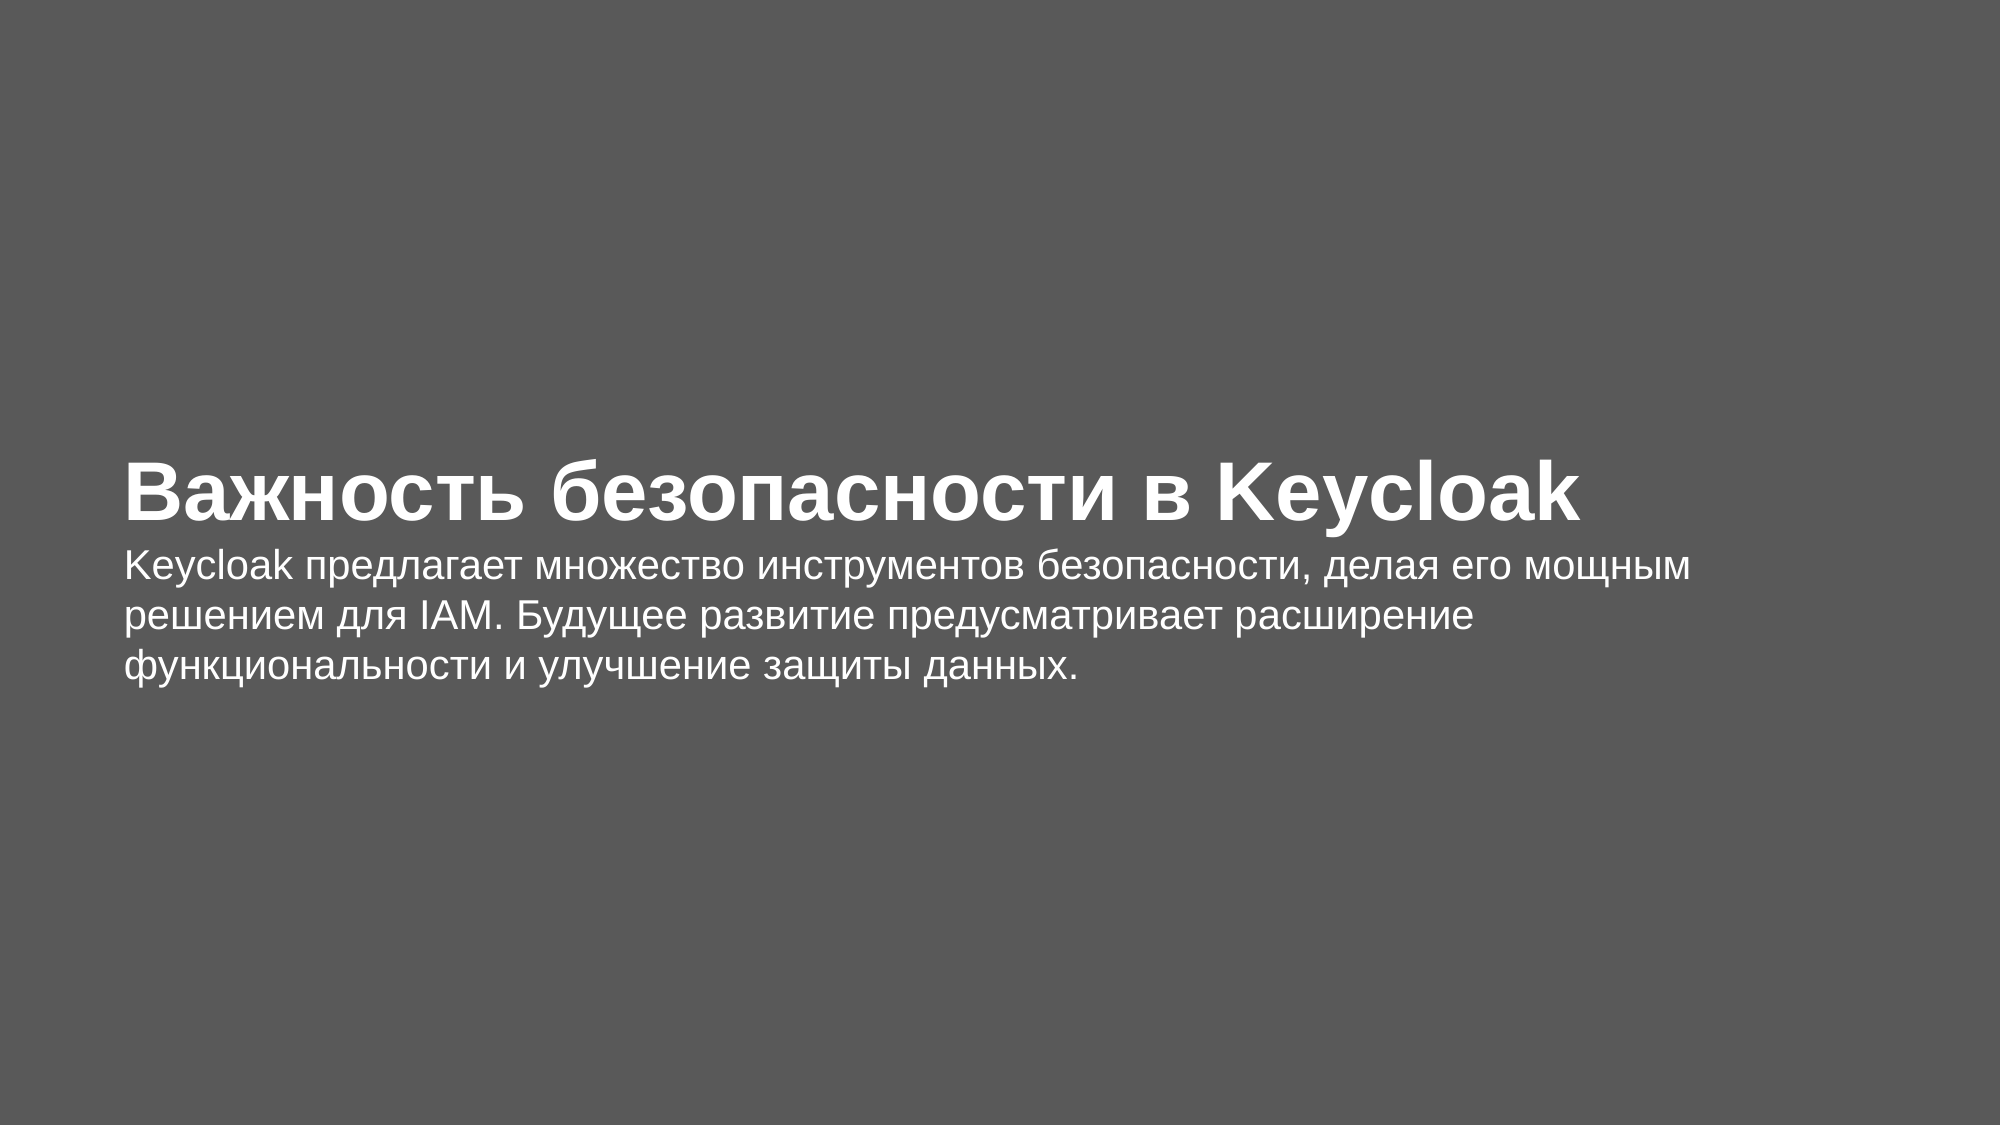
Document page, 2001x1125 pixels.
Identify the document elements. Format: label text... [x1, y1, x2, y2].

text_box Важность безопасности в Keycloak Keycloak предлагает множество инструментов безопасности, делая его мощным решением для IAM. Будущее развитие предусматривает расширение функциональности и улучшение защиты данных. [123, 421, 1755, 704]
